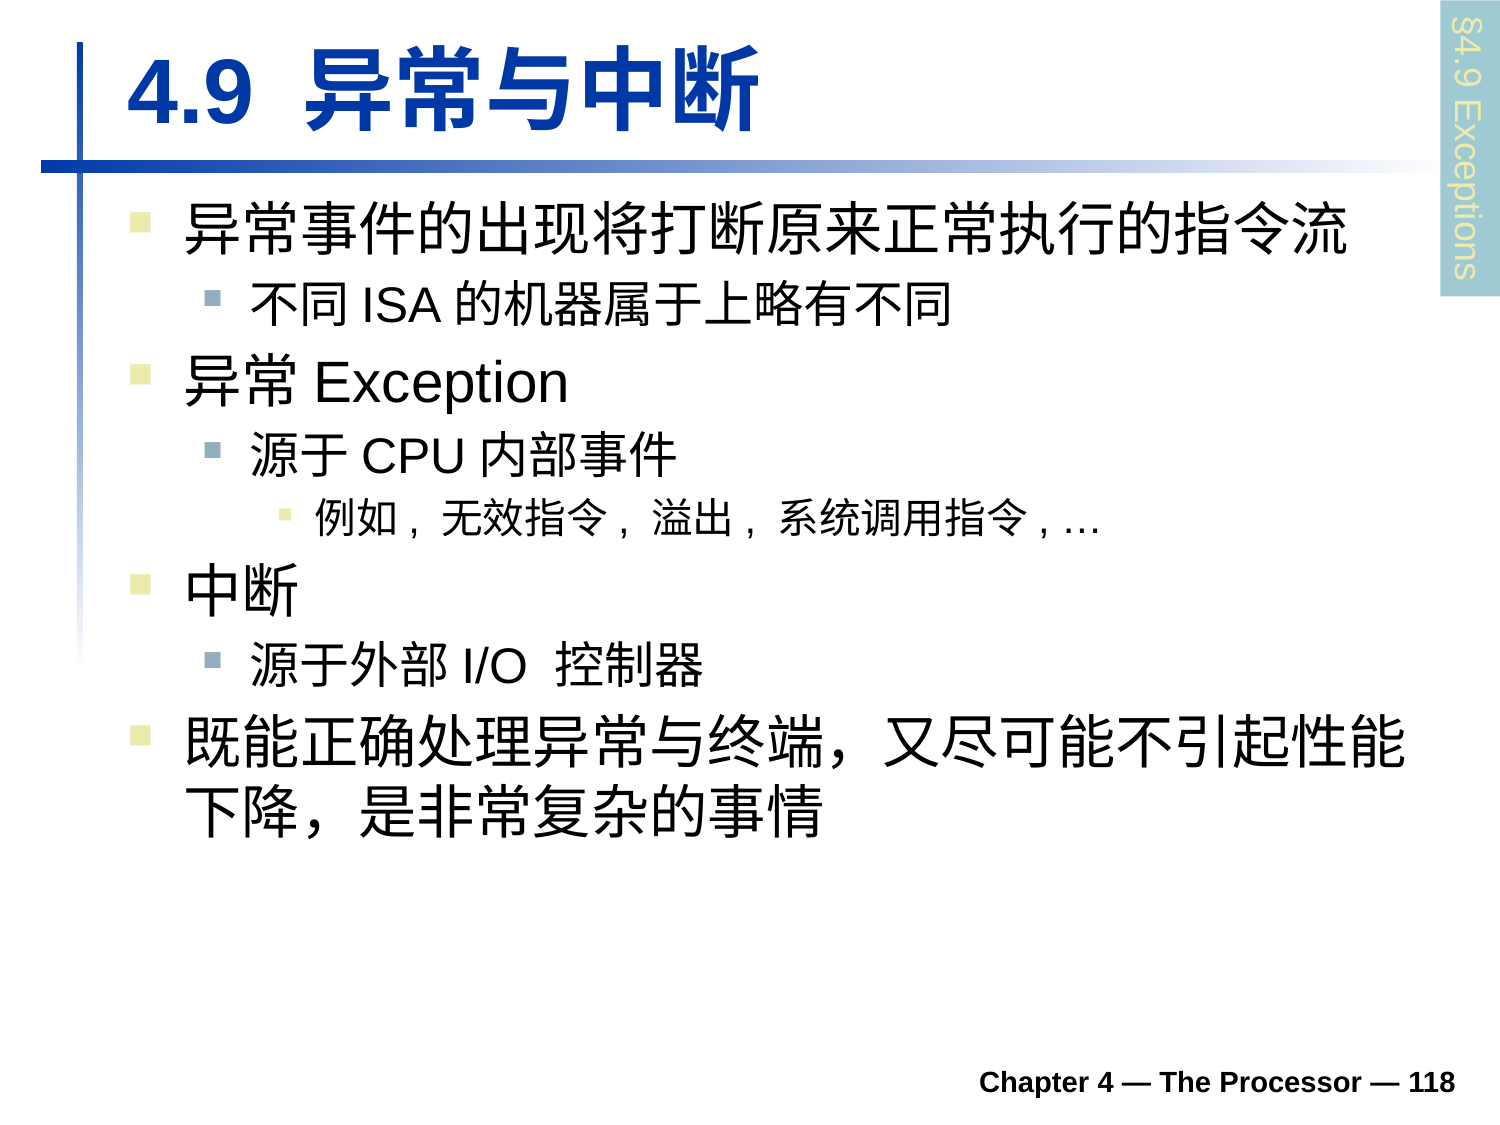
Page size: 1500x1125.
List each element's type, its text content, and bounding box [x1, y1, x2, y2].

text_box §4.9 Exceptions [1440, 0, 1500, 297]
list 异常事件的出现将打断原来正常执行的指令流 不同ISA的机器属于上略有不同 异常Exception 源于CPU内部事件 例如, 无效指令, 溢出, 系统调用指令, … 中断 源于外部I/O 控制器 既能正确处理异常与终端，又尽可能不引起性能下降，是非常复杂的事情 [112, 184, 1469, 1024]
title 4.9 异常与中断 [112, 23, 1440, 149]
footer Chapter 4 — The Processor — 118 [277, 1046, 1471, 1106]
